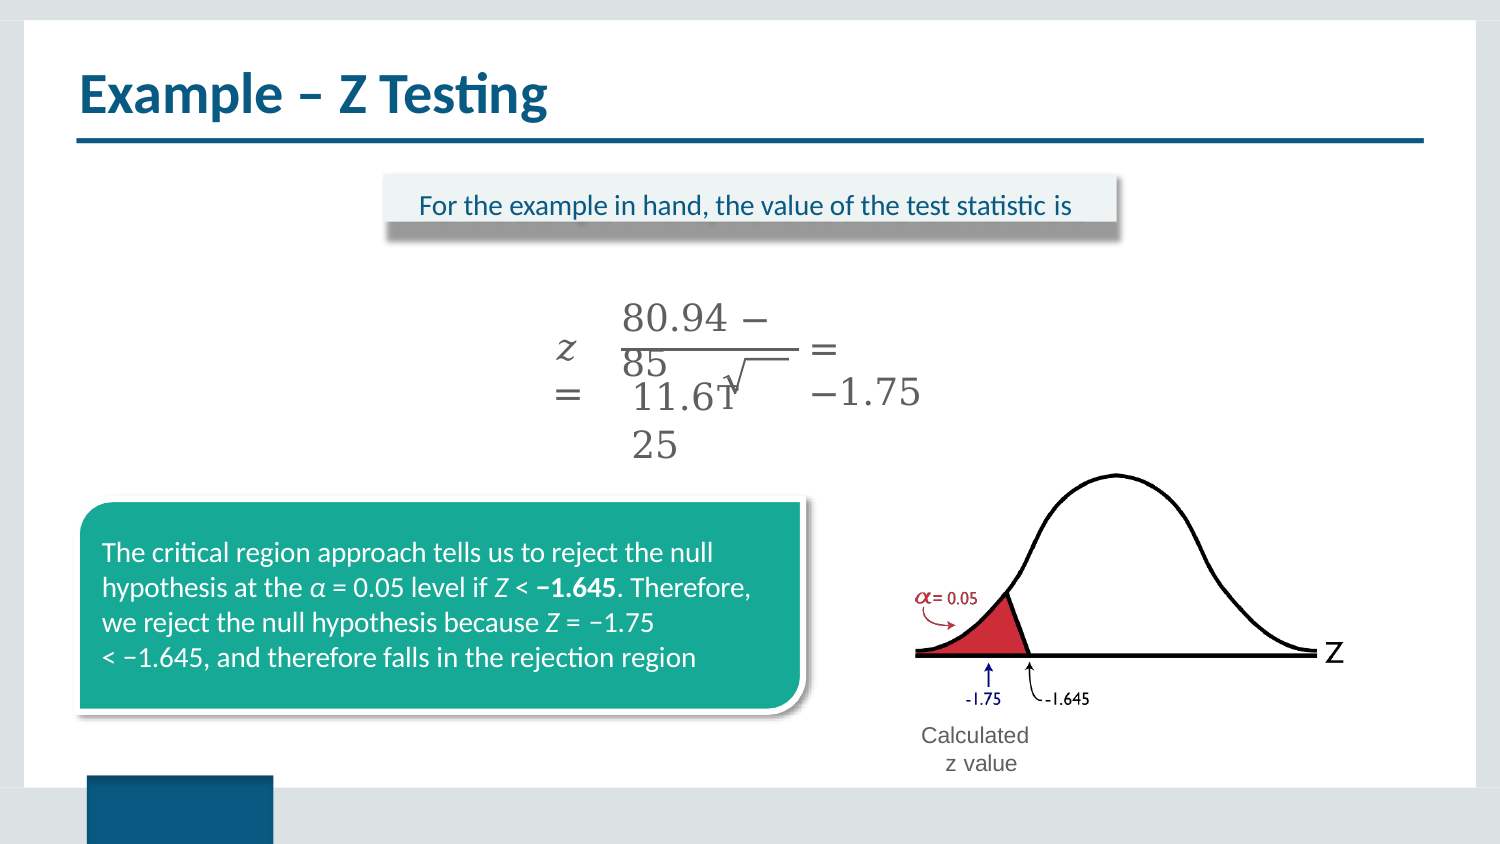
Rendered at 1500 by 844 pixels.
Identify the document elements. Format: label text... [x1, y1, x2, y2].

text_box = −1.75 [807, 320, 949, 413]
text_box The critical region approach tells us to reject the null hypothesis at the α = 0.05 level if Z < −1.645. Therefore, we reject the null hypothesis because Z = −1.75 < −1.645, and therefore falls in the rejection region [99, 531, 763, 674]
title Example – Z Testing [77, 53, 560, 197]
text_box [560, 138, 1424, 144]
text_box [378, 169, 1130, 251]
text_box [76, 499, 804, 712]
text_box [69, 491, 819, 728]
text_box 11.6Τ 25 [629, 351, 791, 467]
text_box For the example in hand, the value of the test statistic is [383, 173, 1117, 222]
text_box [915, 473, 1344, 719]
text_box Calculated z value [918, 718, 1032, 776]
text_box 80.94 − 85 [619, 292, 801, 385]
text_box [789, 698, 797, 706]
text_box 𝑧 = [551, 320, 614, 413]
text_box [397, 222, 1111, 254]
